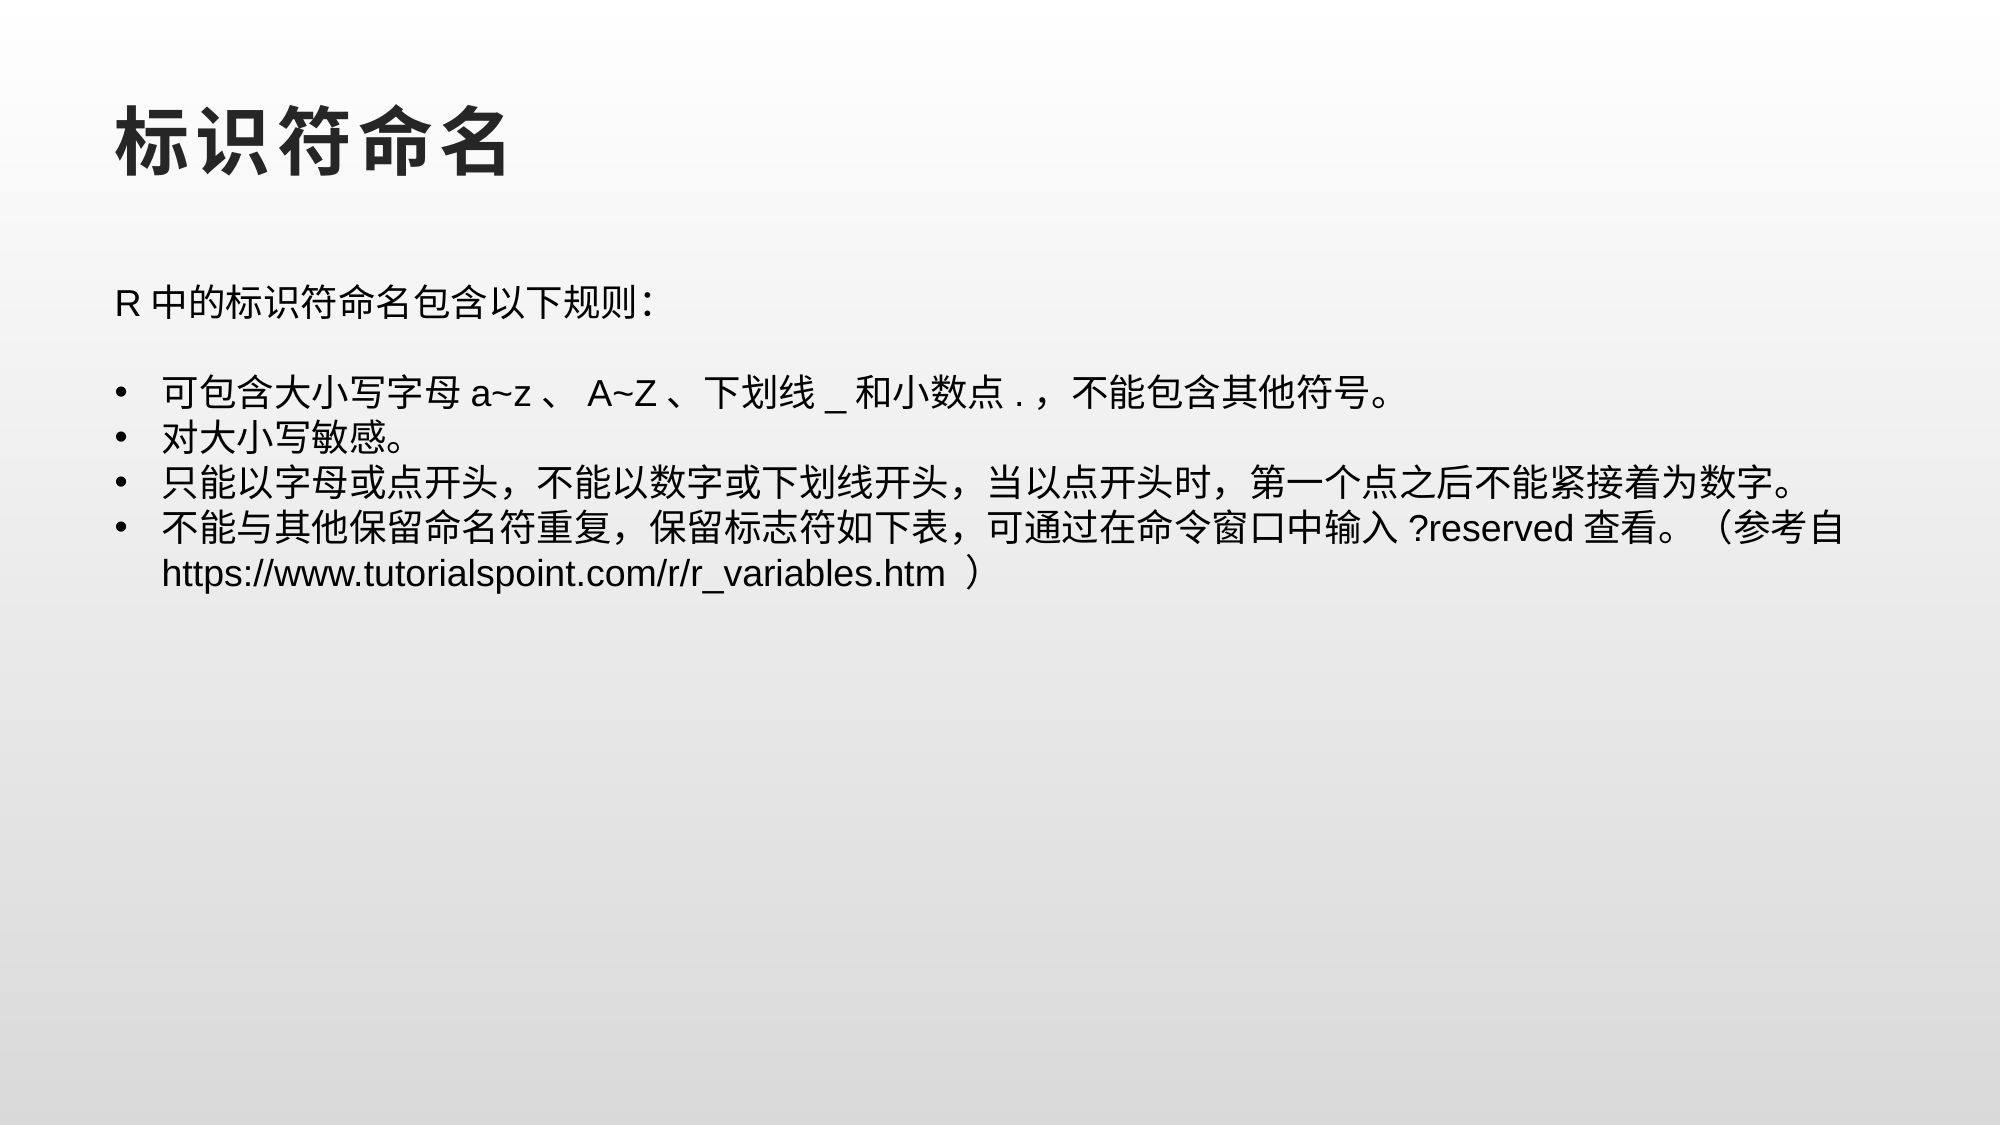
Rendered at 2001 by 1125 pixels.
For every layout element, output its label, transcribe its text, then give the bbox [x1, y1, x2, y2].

text_box R中的标识符命名包含以下规则： 可包含大小写字母a~z、A~Z、下划线_和小数点.，不能包含其他符号。 对大小写敏感。 只能以字母或点开头，不能以数字或下划线开头，当以点开头时，第一个点之后不能紧接着为数字。 不能与其他保留命名符重复，保留标志符如下表，可通过在命令窗口中输入?reserved查看。（参考自 https://www.tutorialspoint.com/r/r_variables.htm ） [99, 271, 1900, 602]
title 标识符命名 [99, 45, 1900, 233]
